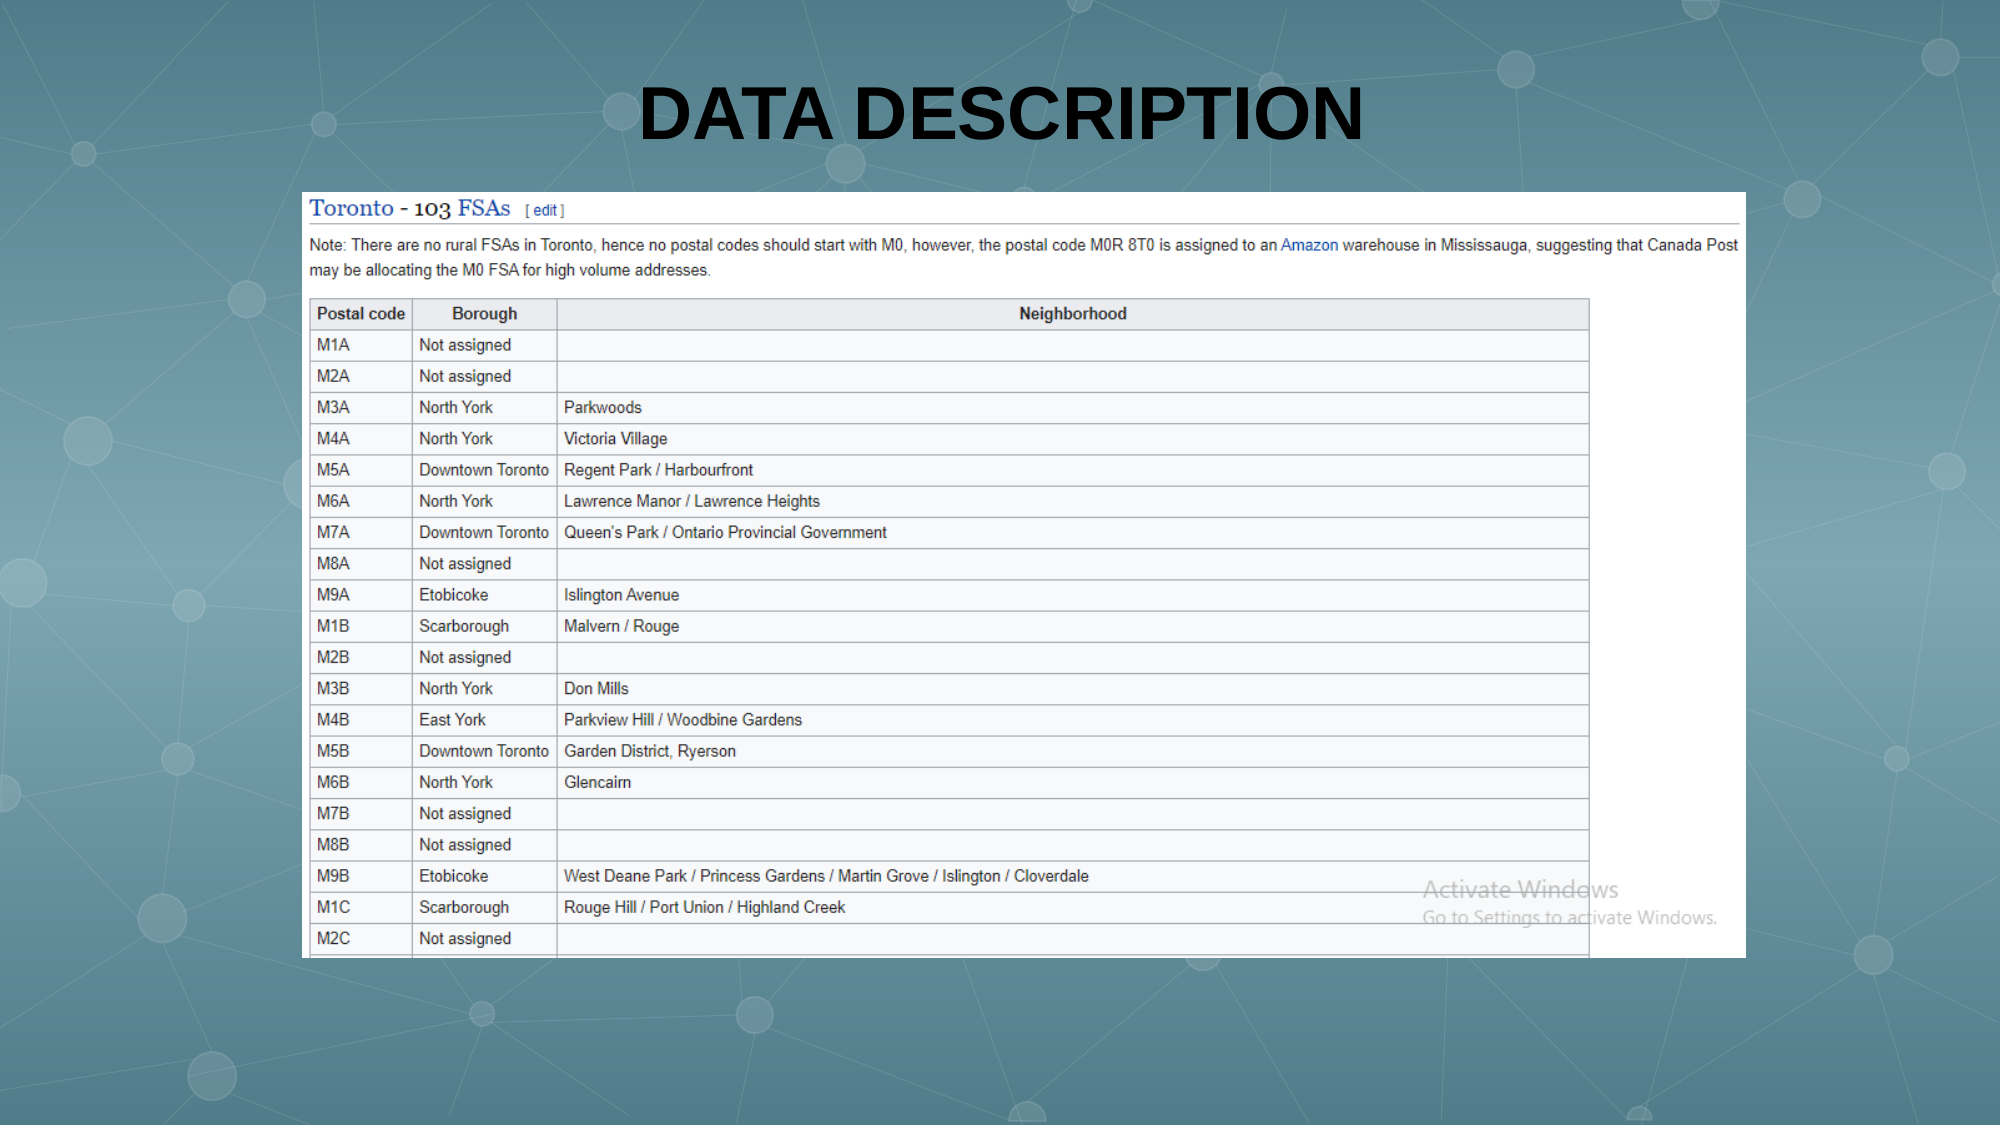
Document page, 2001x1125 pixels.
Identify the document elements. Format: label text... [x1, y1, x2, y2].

picture [302, 192, 1746, 958]
list DATA DESCRIPTION [53, 55, 1952, 175]
